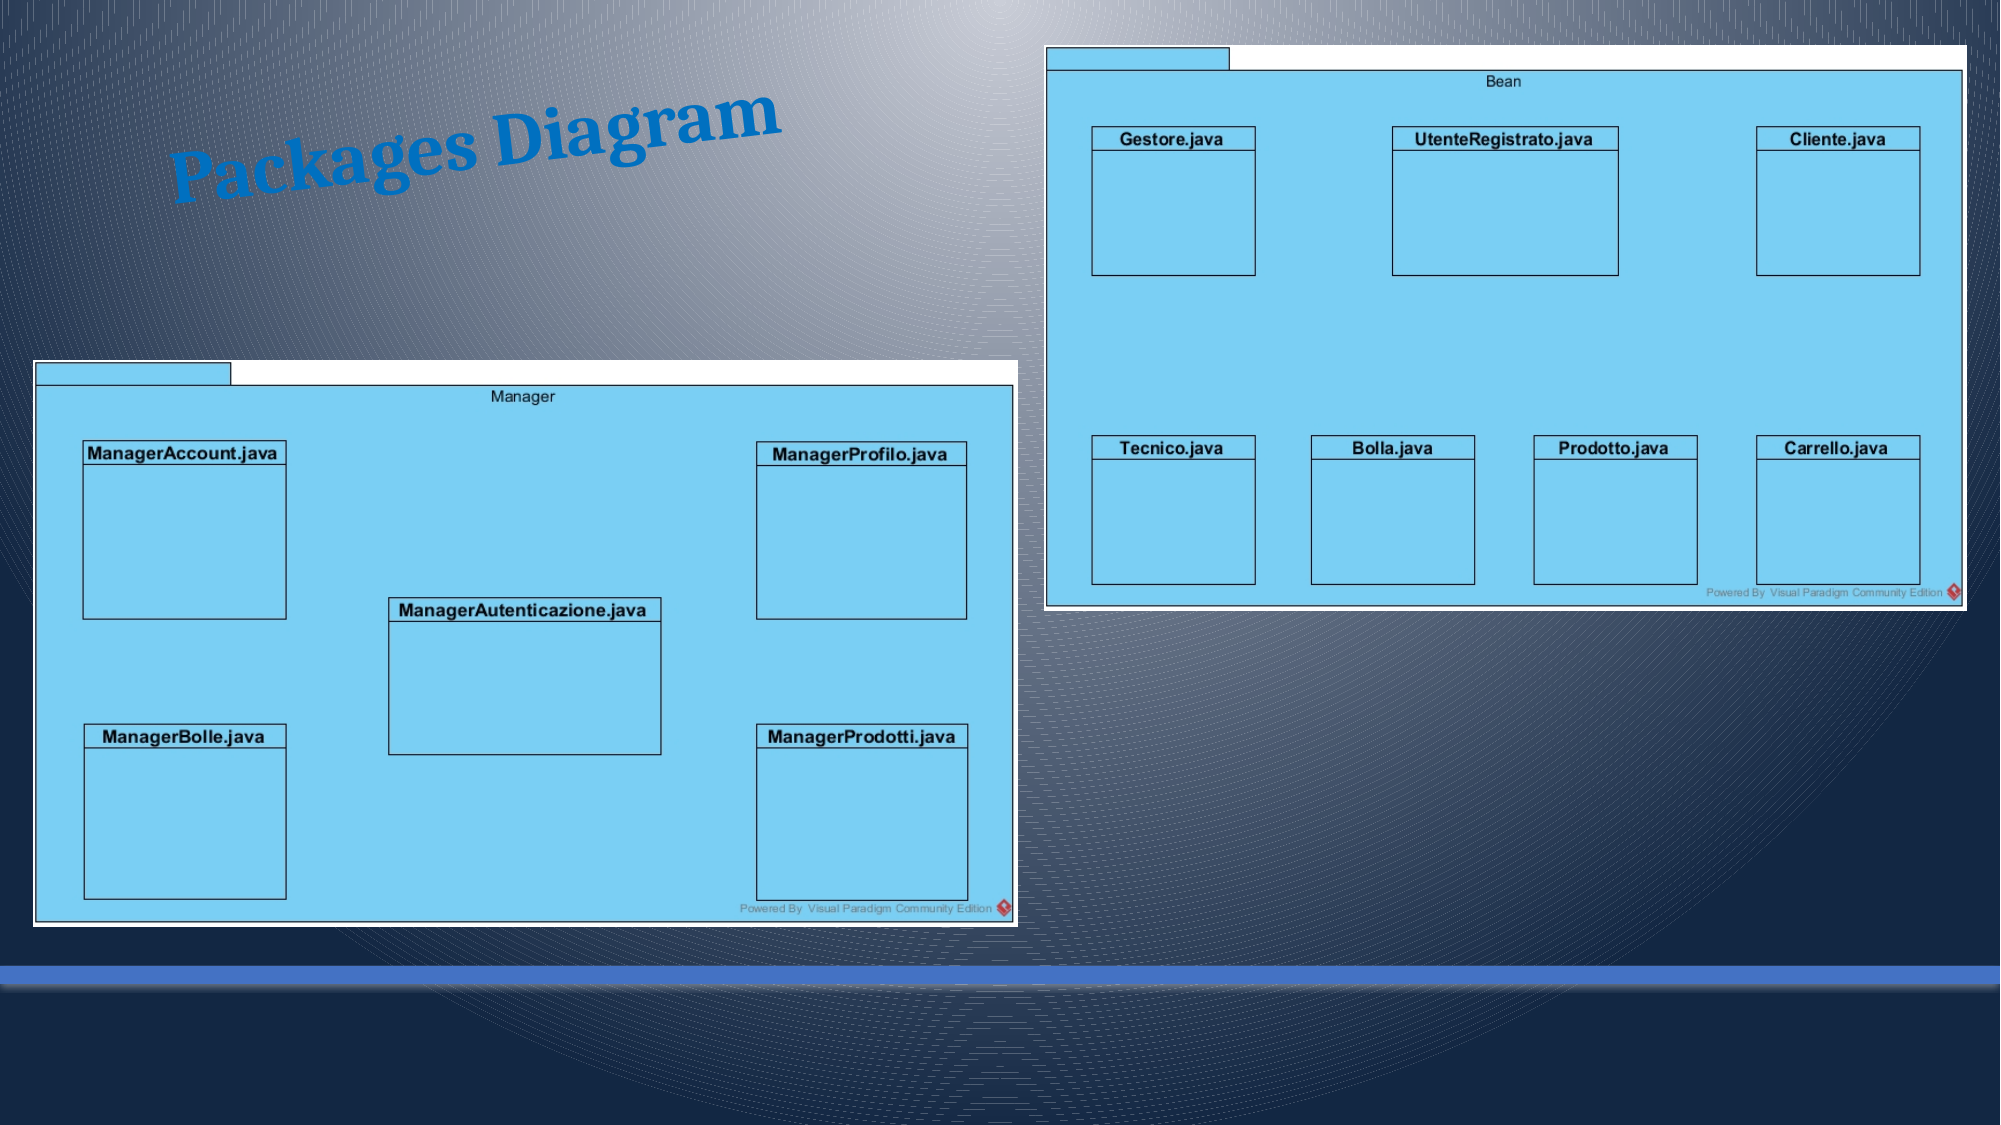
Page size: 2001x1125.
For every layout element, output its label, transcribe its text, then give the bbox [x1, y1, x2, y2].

picture [33, 360, 1019, 928]
picture [1043, 44, 1967, 612]
text_box Packages Diagram [94, 34, 862, 282]
